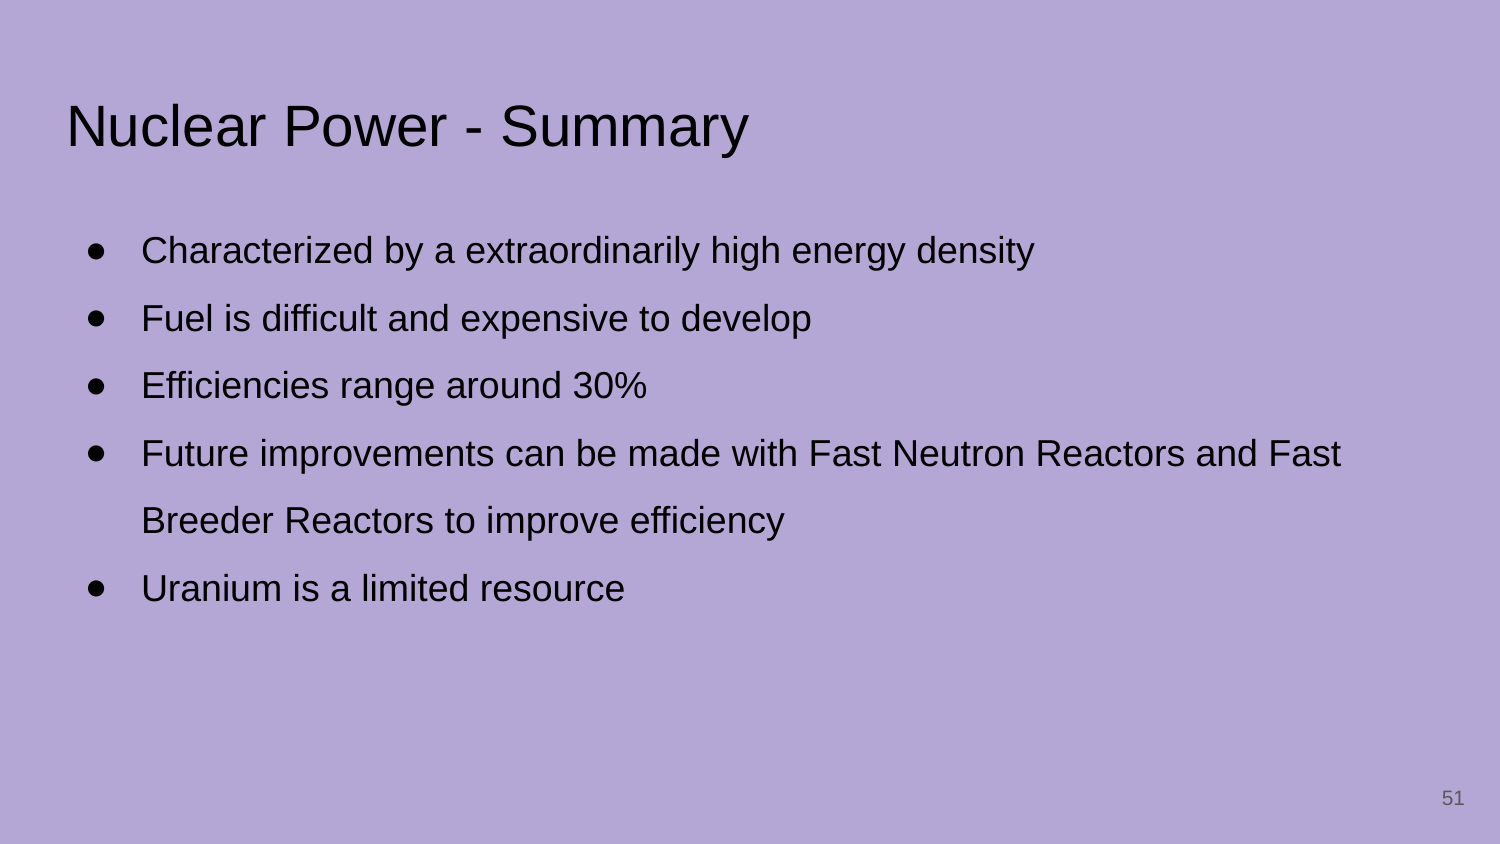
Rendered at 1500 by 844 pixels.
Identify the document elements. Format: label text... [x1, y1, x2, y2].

slide_number ‹#› [1389, 764, 1480, 830]
list Characterized by a extraordinarily high energy density Fuel is difficult and expensive to develop Efficiencies range around 30% Future improvements can be made with Fast Neutron Reactors and Fast Breeder Reactors to improve efficiency Uranium is a limited resource [51, 189, 1449, 750]
title Nuclear Power - Summary [51, 72, 1449, 167]
